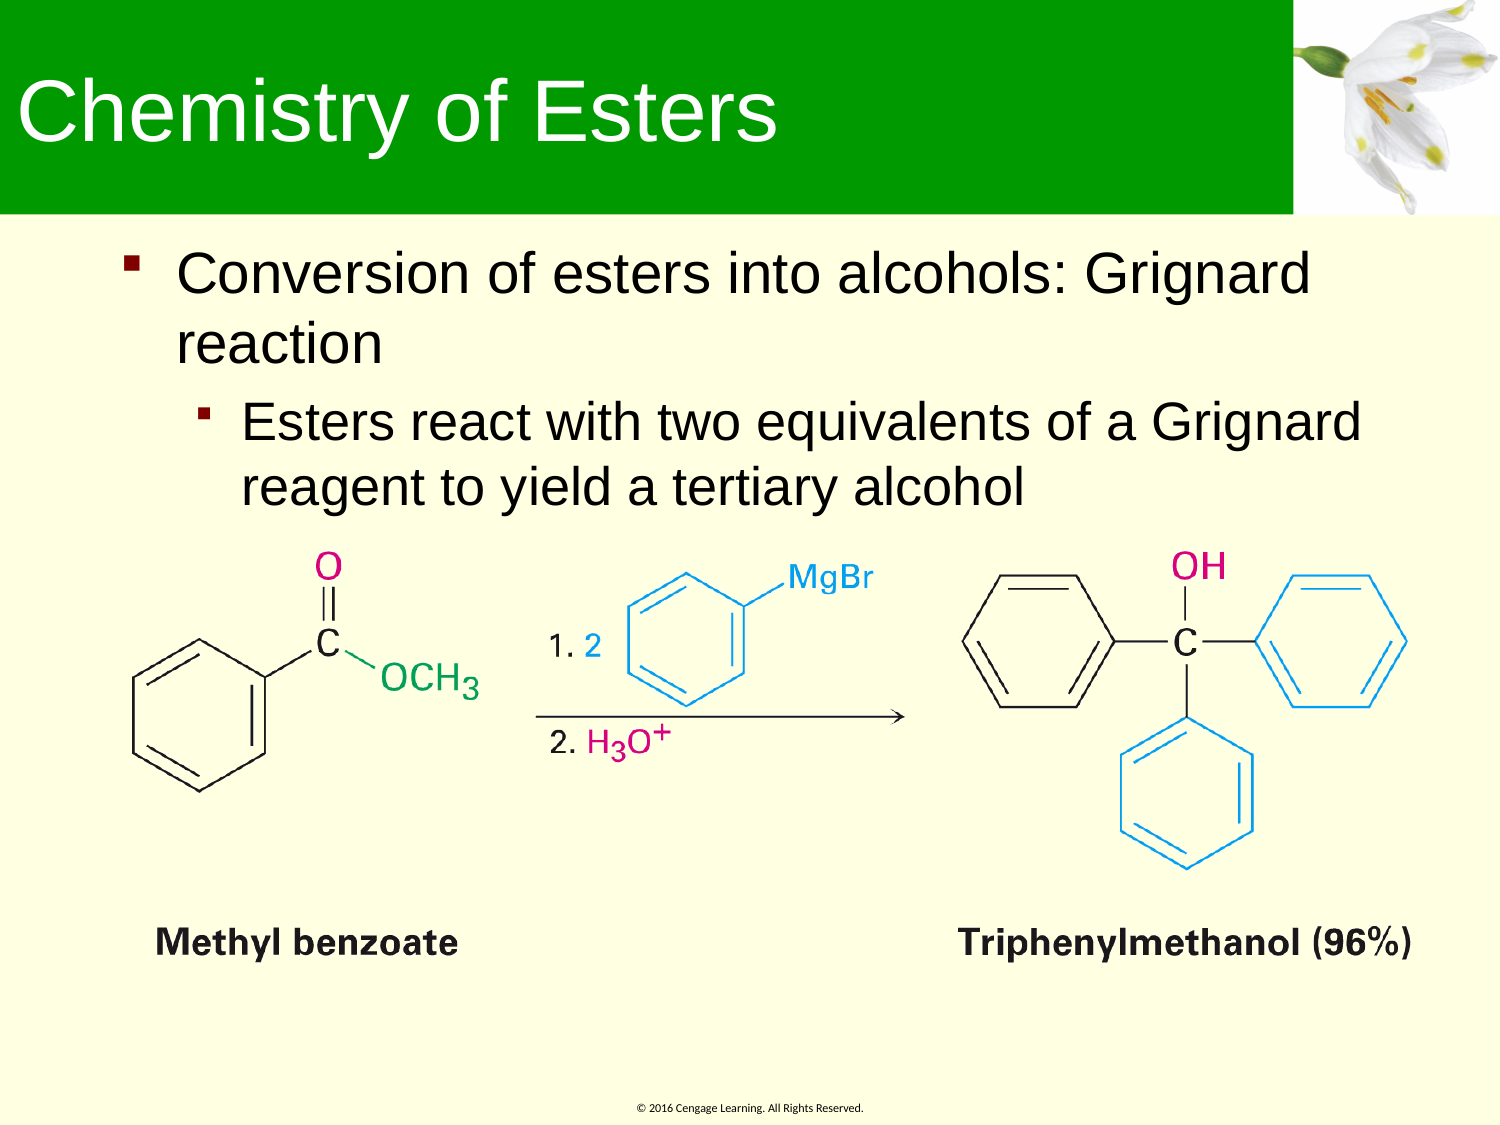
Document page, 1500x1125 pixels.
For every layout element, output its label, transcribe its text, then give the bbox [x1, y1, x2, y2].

list Conversion of esters into alcohols: Grignard reaction Esters react with two equivalents of a Grignard reagent to yield a tertiary alcohol [103, 227, 1450, 1065]
picture [1293, 0, 1500, 215]
picture [132, 547, 1412, 964]
title Chemistry of Esters [0, 0, 1288, 213]
